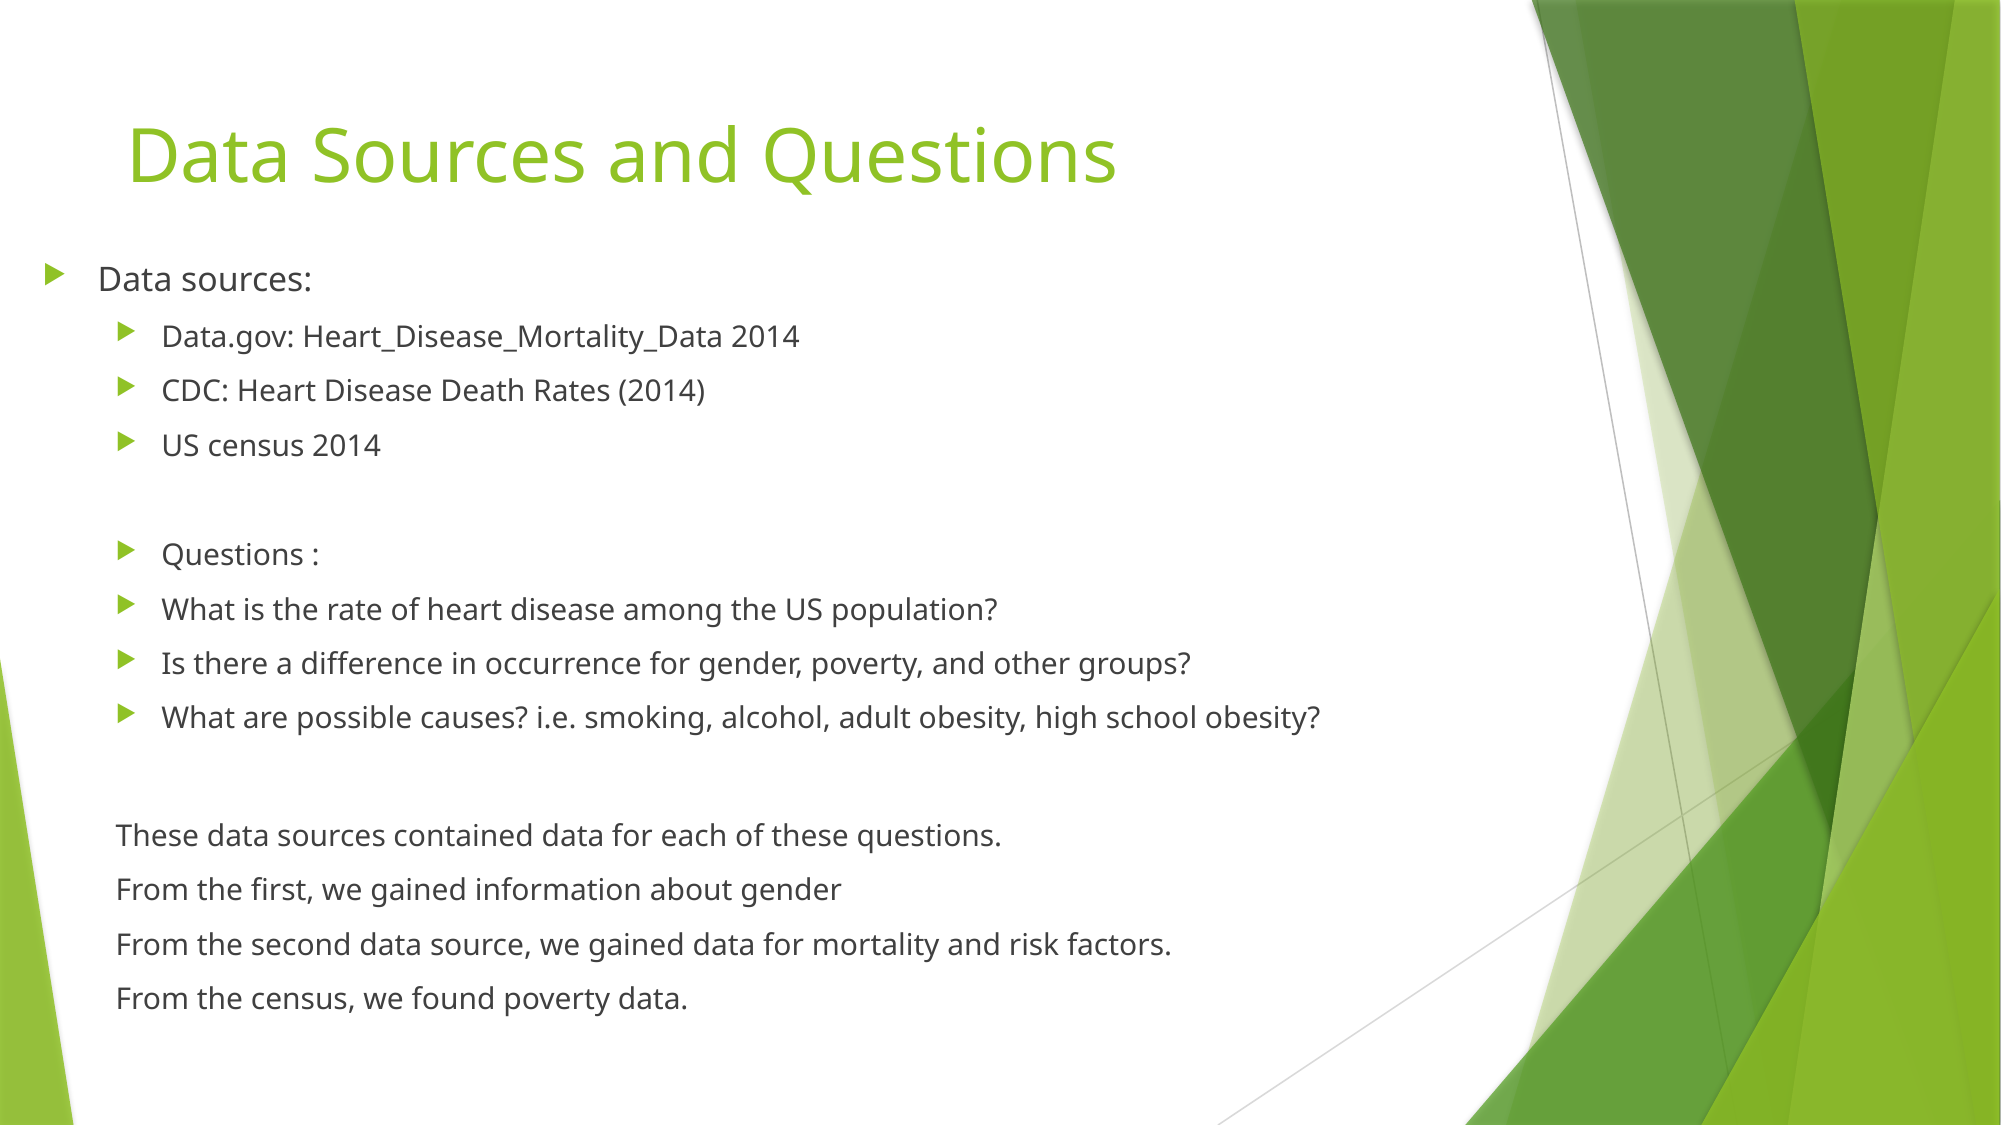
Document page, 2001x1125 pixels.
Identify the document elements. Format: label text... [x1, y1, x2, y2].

title Data Sources and Questions [111, 99, 1522, 250]
list Data sources: Data.gov: Heart_Disease_Mortality_Data 2014 CDC: Heart Disease Death Rates (2014) US census 2014 Questions : What is the rate of heart disease among the US population? Is there a difference in occurrence for gender, poverty, and other groups? What are possible causes? i.e. smoking, alcohol, adult obesity, high school obesity? These data sources contained data for each of these questions. From the first, we gained information about gender From the second data source, we gained data for mortality and risk factors. From the census, we found poverty data. [27, 250, 1597, 1025]
